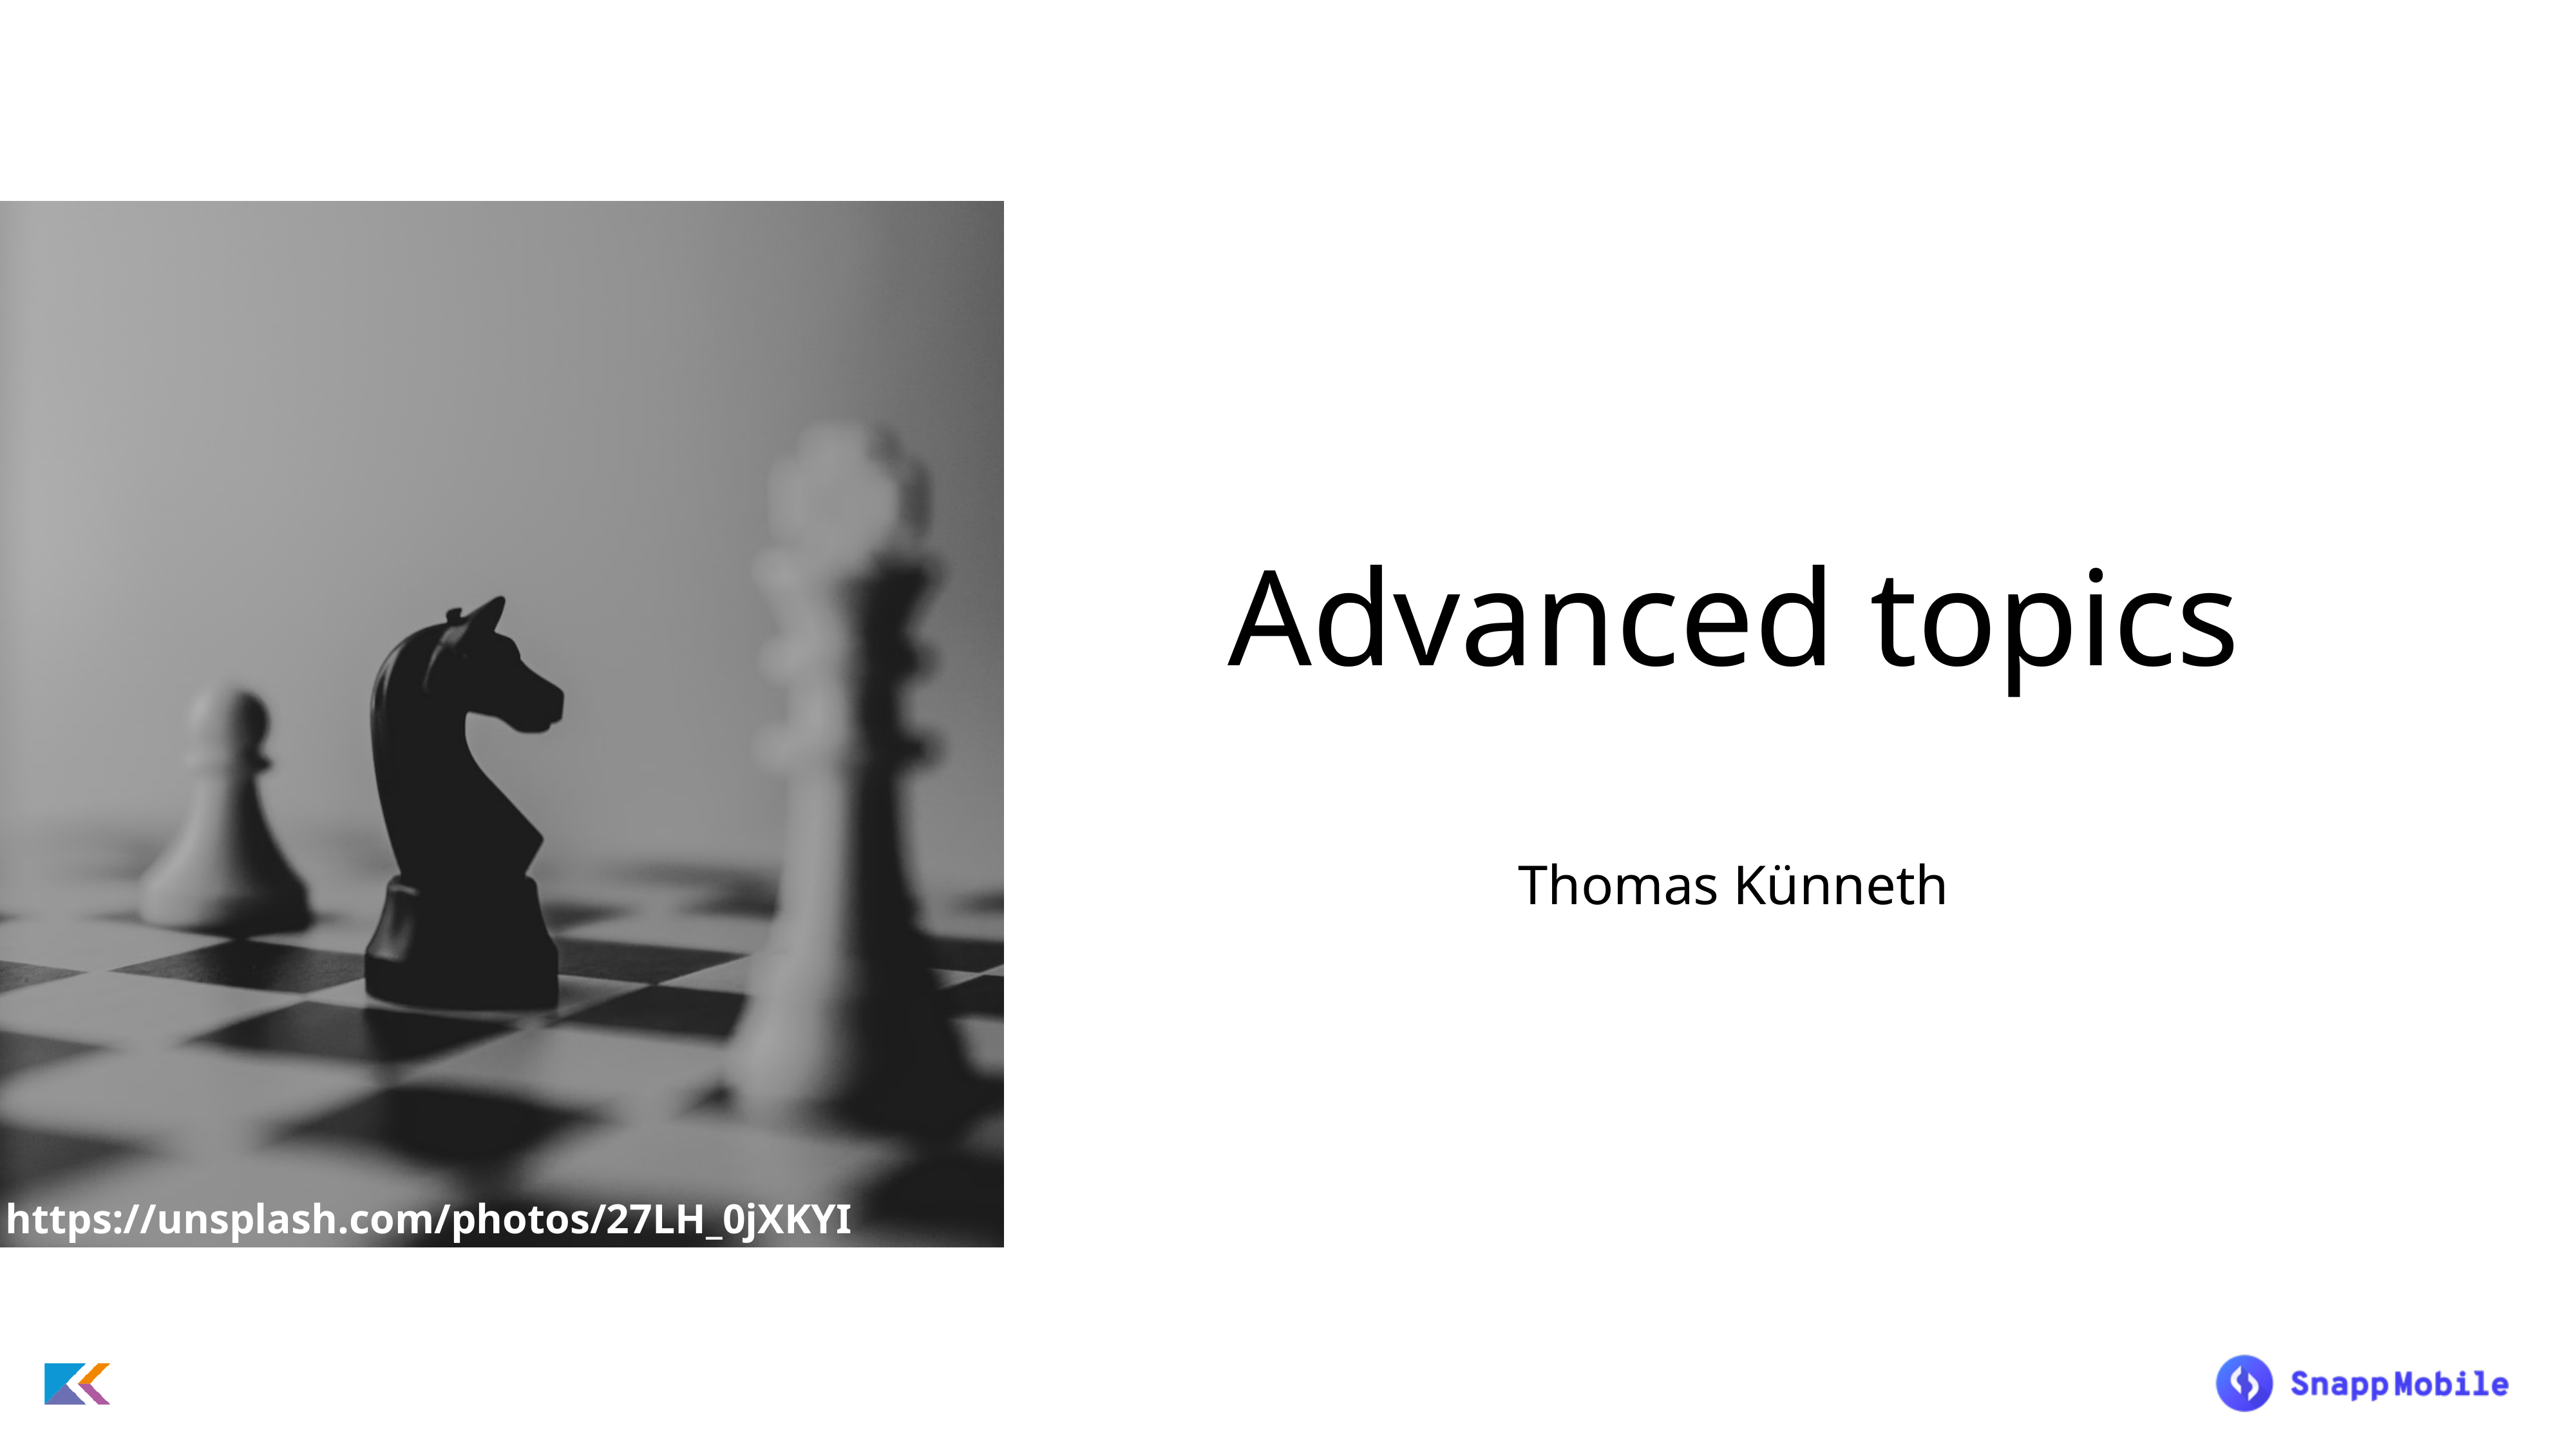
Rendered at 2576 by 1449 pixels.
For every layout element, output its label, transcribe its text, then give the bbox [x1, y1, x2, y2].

picture [0, 201, 1004, 1248]
picture [2197, 1336, 2529, 1431]
picture [35, 1358, 118, 1410]
title Advanced topics Thomas Künneth [1152, 384, 2315, 1065]
